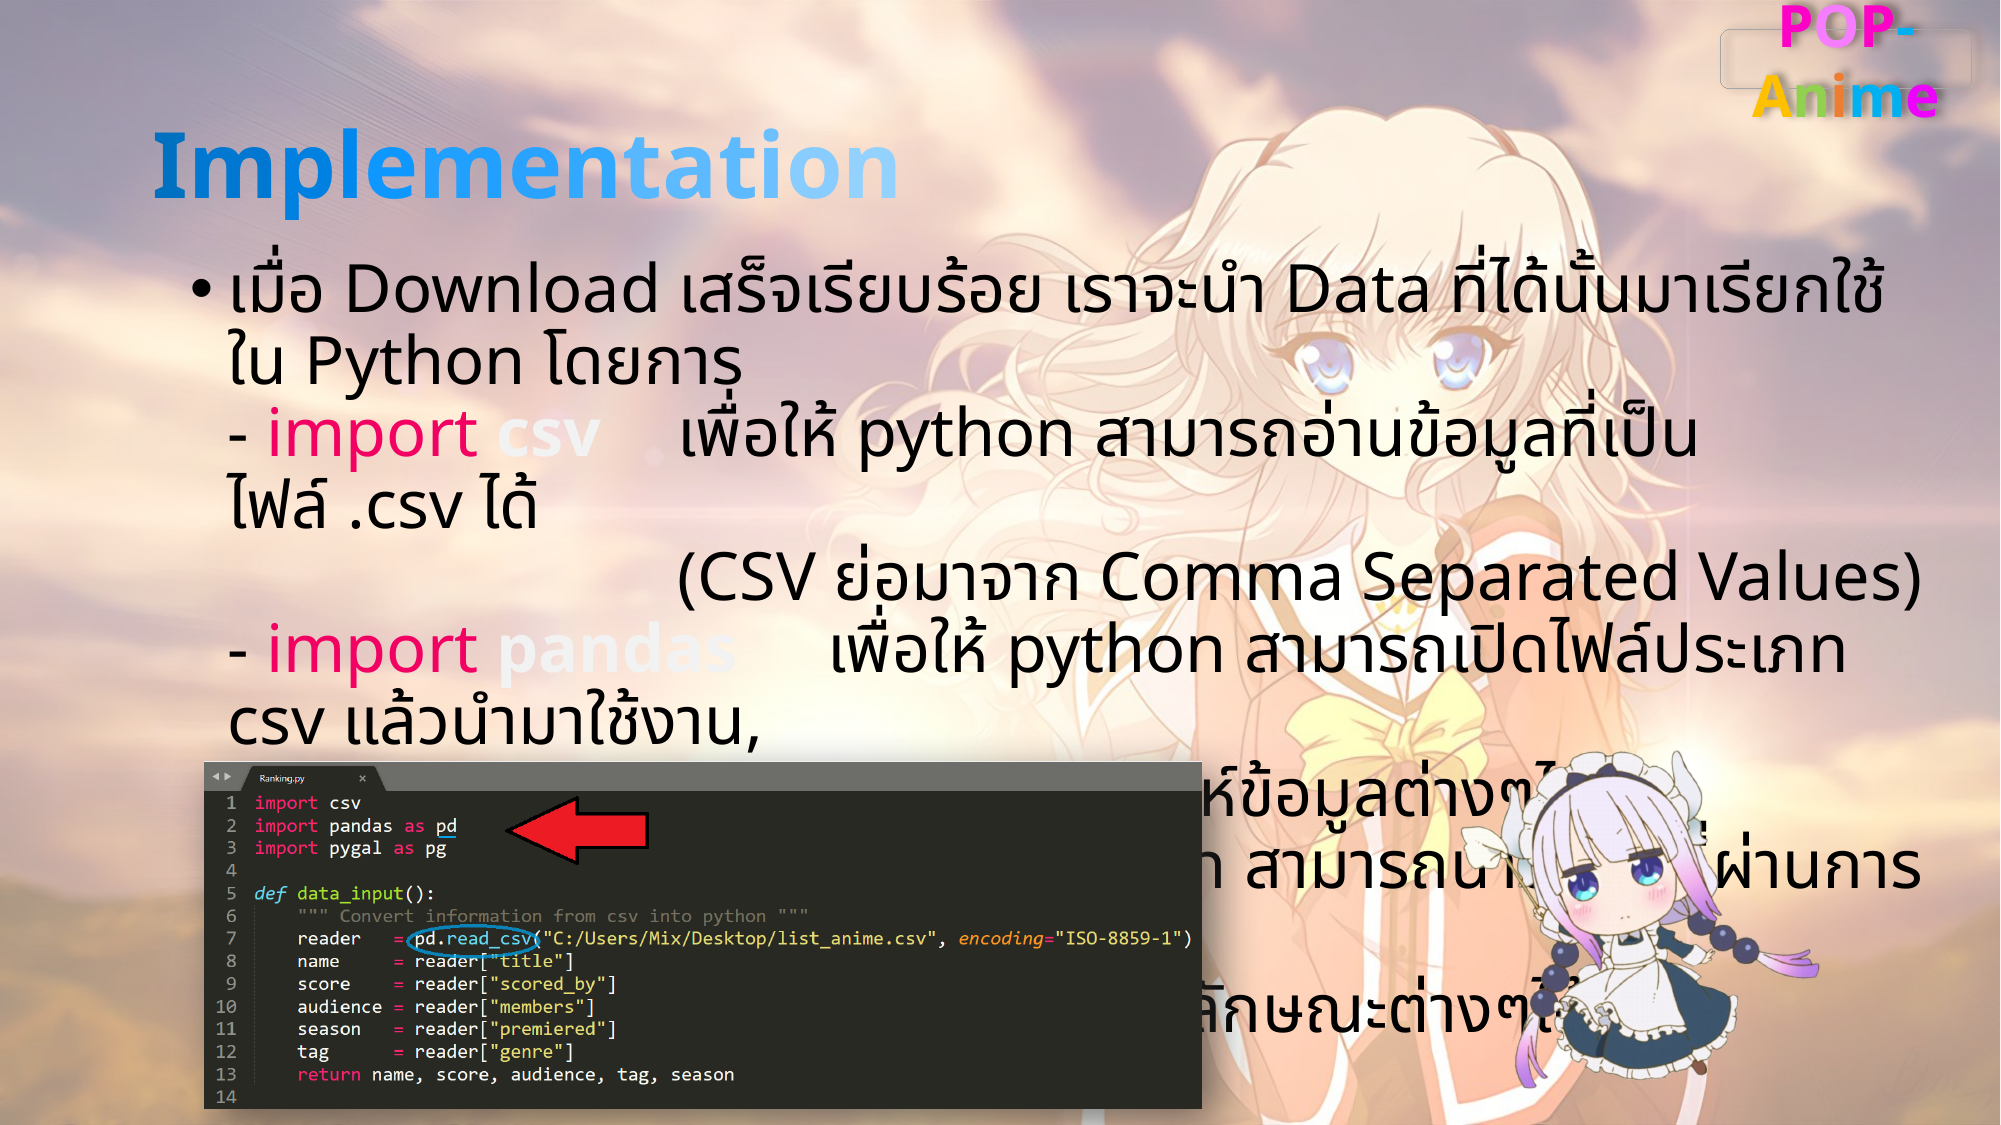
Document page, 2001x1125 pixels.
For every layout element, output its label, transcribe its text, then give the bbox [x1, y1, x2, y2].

title Implementation [137, 59, 1863, 278]
picture [0, 0, 2001, 1125]
text_box POP-Anime [1720, 29, 1972, 89]
list เมื่อ Download เสร็จเรียบร้อย เราจะนำ Data ที่ได้นั้นมาเรียกใช้ใน Python โดยการ - import csv เพื่อให้ python สามารถอ่านข้อมูลที่เป็นไฟล์ .csv ได้ (CSV ย่อมาจาก Comma Separated Values) - import pandas เพื่อให้ python สามารถเปิดไฟล์ประเภท csv แล้วนำมาใช้งาน, คำนวณ หรือ วิเคราะห์ข้อมูลต่างๆได้ - import pygal เพื่อให้ python สามารถนำข้อมูลที่ผ่านการคำนวณและวิเคราะห์แล้ว มาสร้างเป็นกราฟในลักษณะต่างๆได้ [174, 247, 1943, 962]
